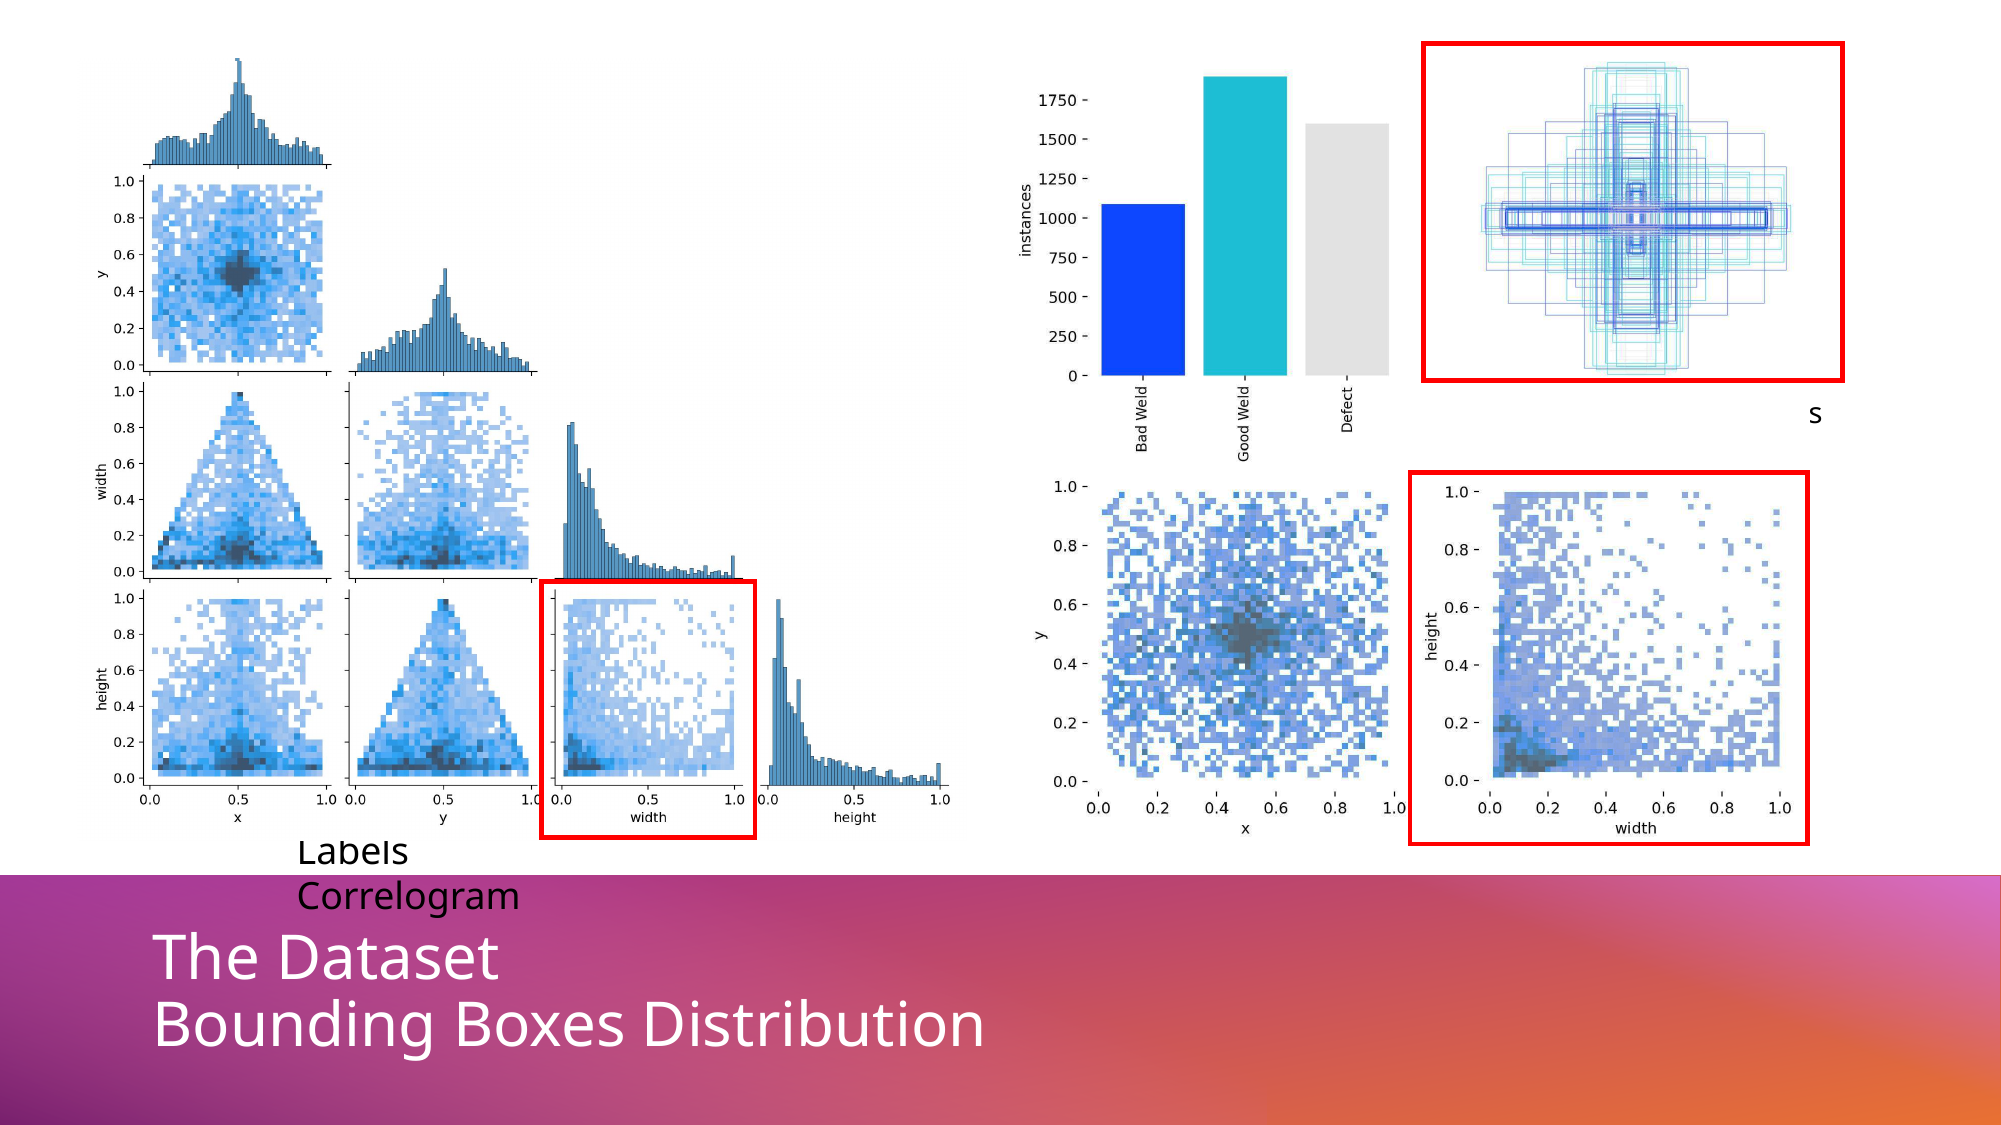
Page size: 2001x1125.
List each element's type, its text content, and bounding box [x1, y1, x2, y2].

text_box Labels Correlogram [281, 842, 655, 875]
picture [999, 42, 1810, 847]
text_box Location and sizes of Boxes (Common Regions) [1810, 386, 1923, 472]
text_box [1809, 42, 1844, 382]
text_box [0, 875, 2000, 1125]
picture [76, 57, 968, 842]
